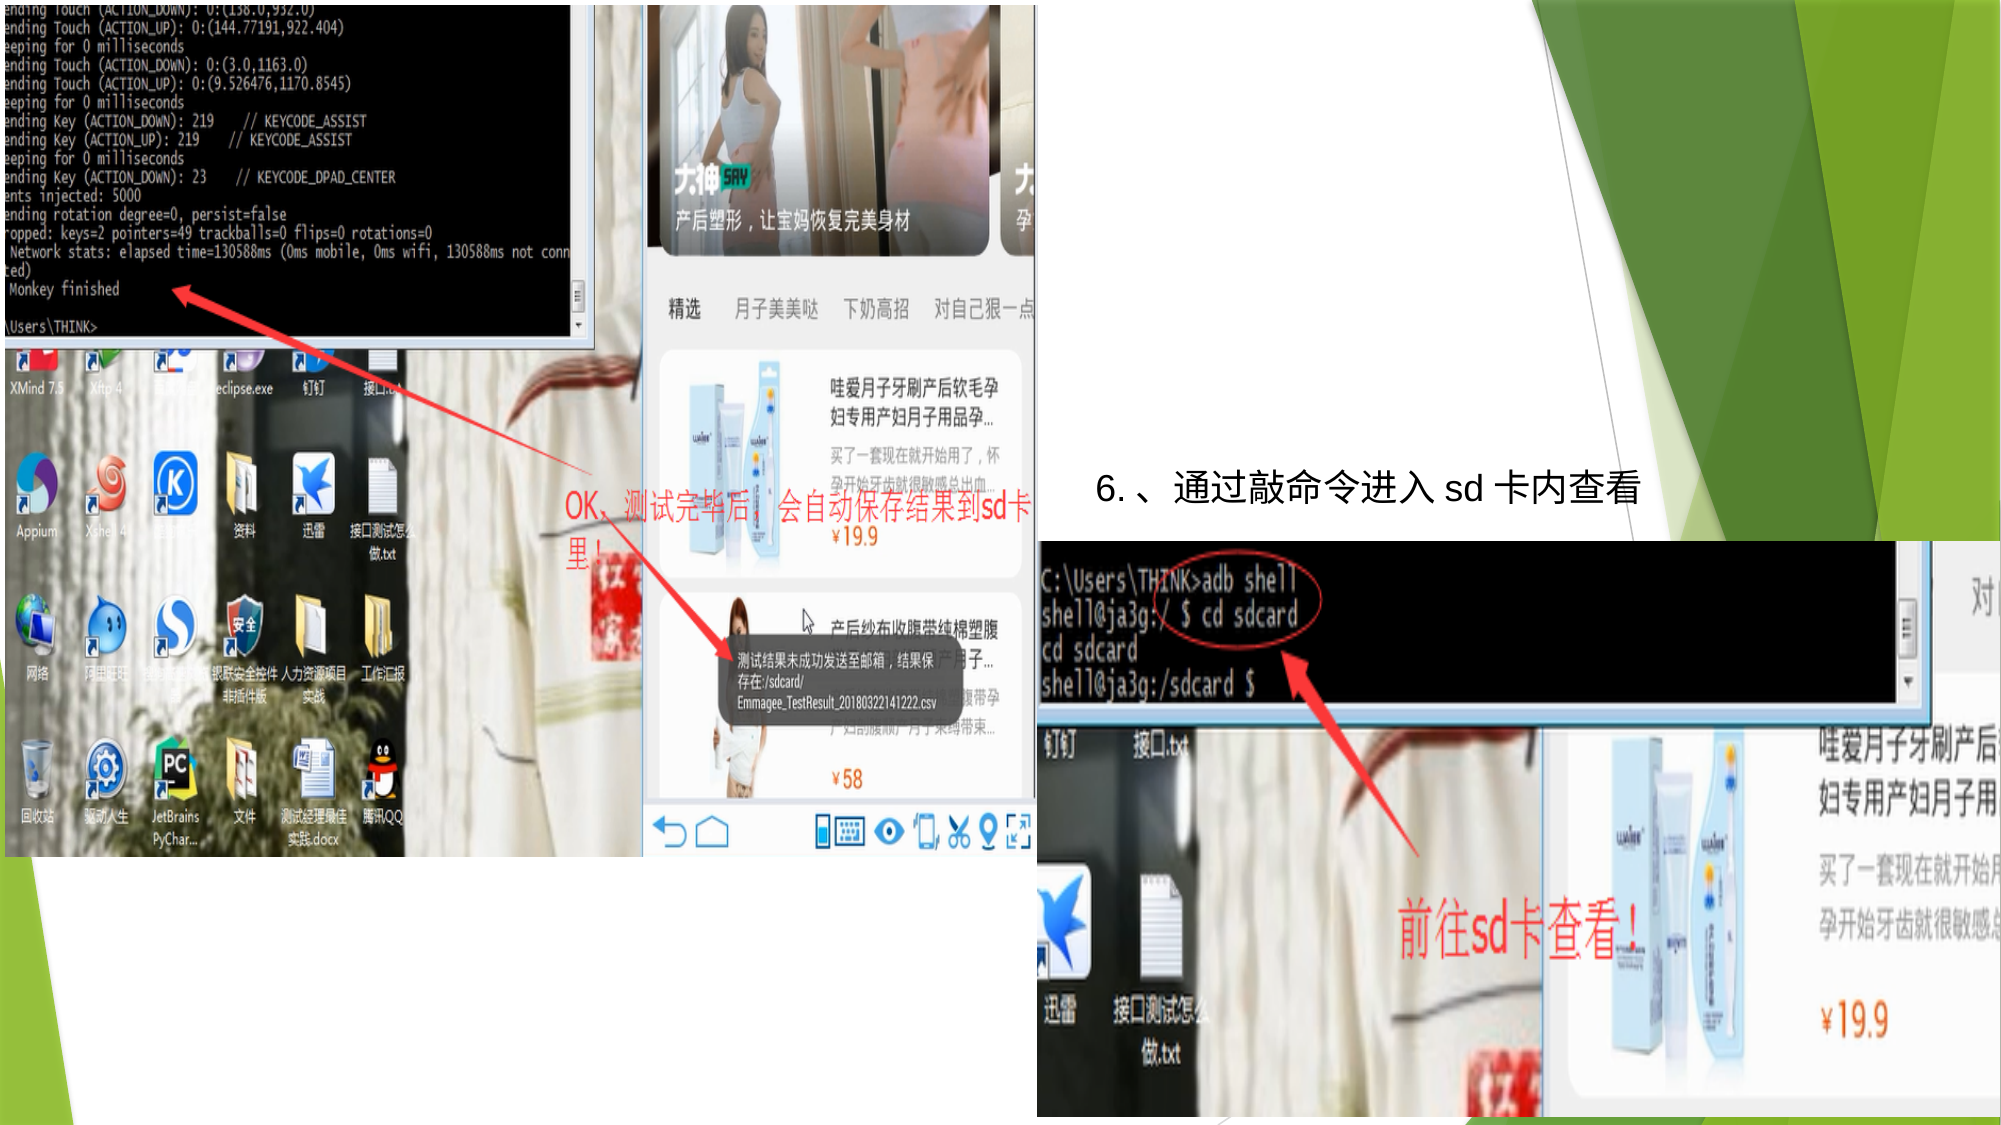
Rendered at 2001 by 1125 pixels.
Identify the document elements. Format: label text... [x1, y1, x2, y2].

text_box 6.、通过敲命令进入sd卡内查看 [1080, 456, 1973, 516]
picture [5, 4, 2000, 1118]
